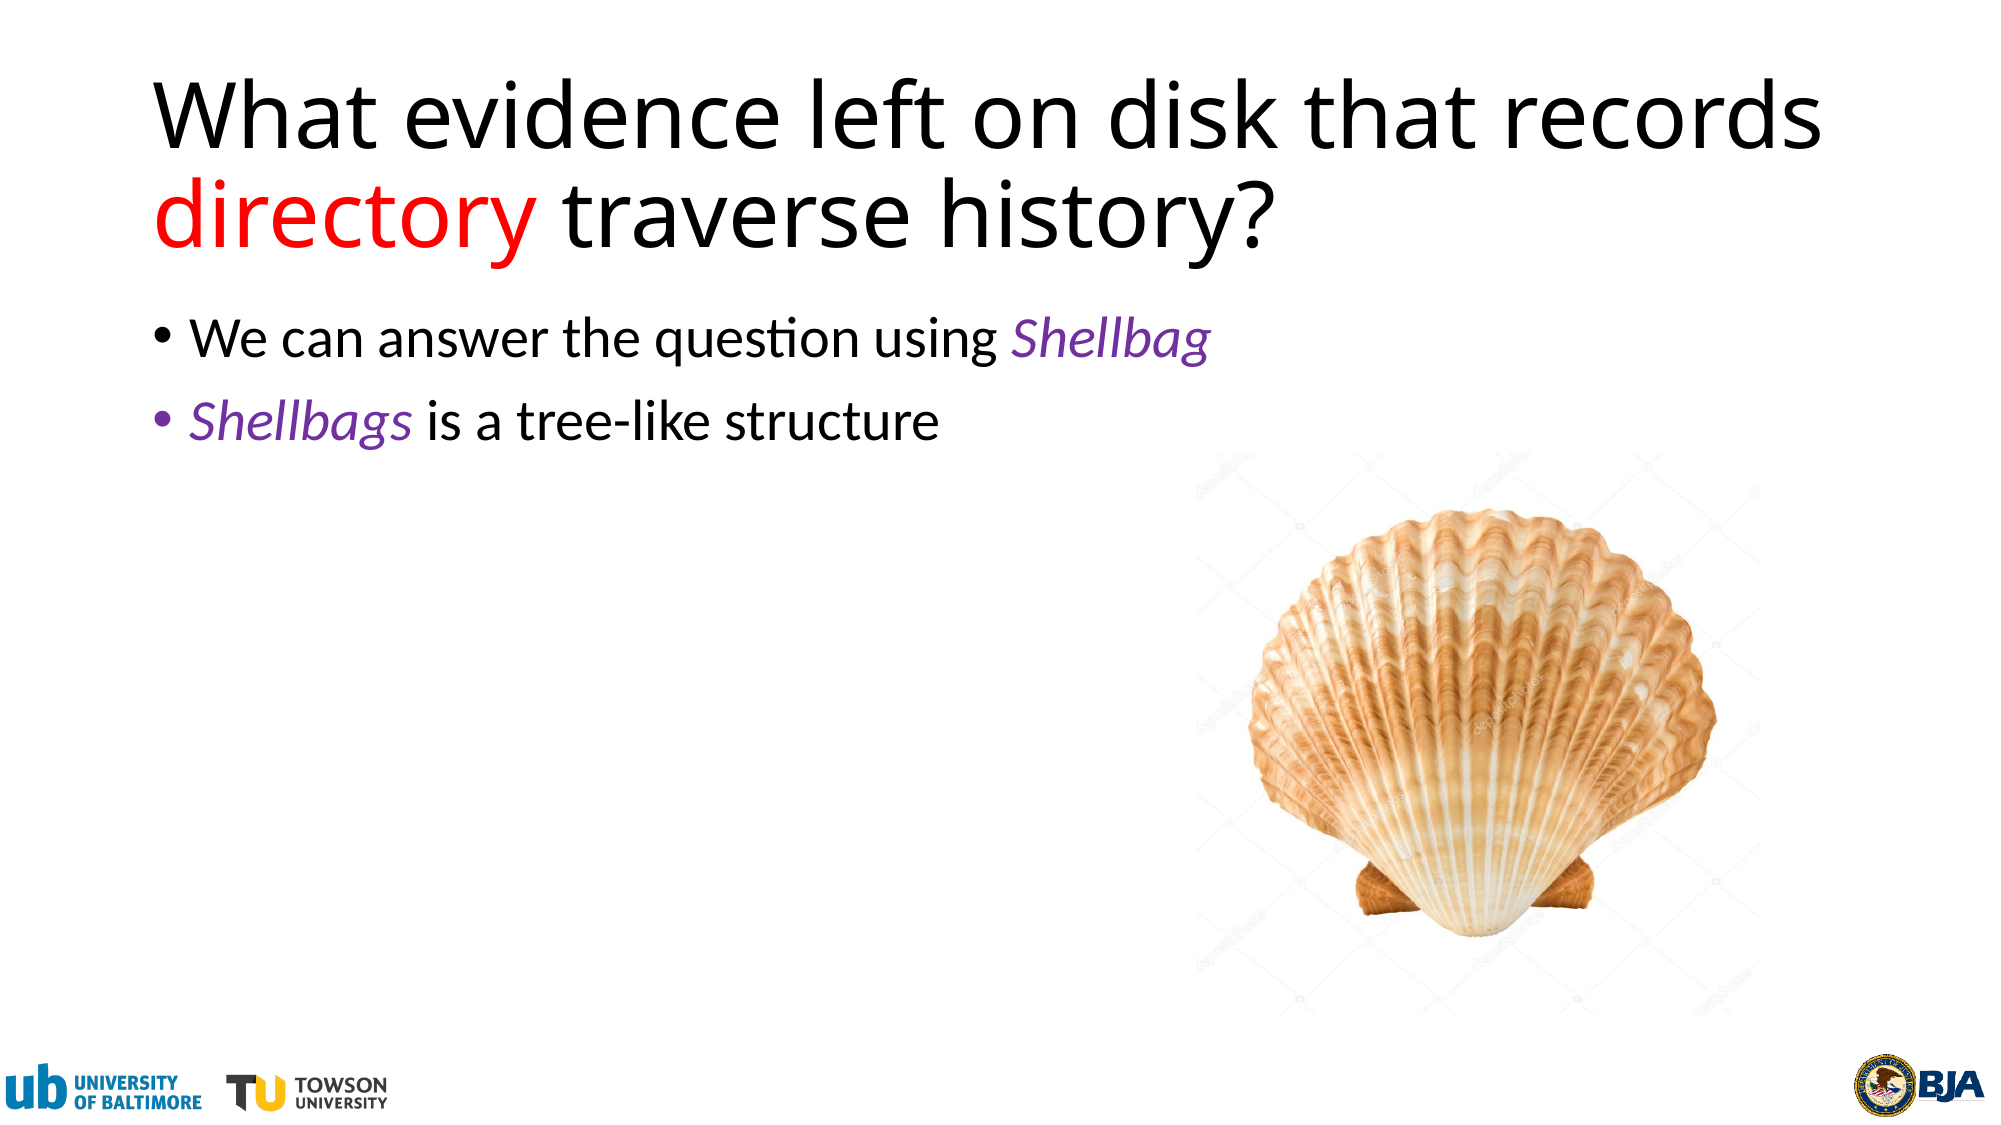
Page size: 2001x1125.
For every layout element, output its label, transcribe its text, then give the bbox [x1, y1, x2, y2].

title What evidence left on disk that records directory traverse history? [137, 59, 1863, 278]
list We can answer the question using Shellbag Shellbags is a tree-like structure [137, 299, 1863, 712]
picture [1196, 452, 1760, 1015]
picture [1854, 1054, 1986, 1117]
picture [0, 1031, 407, 1125]
